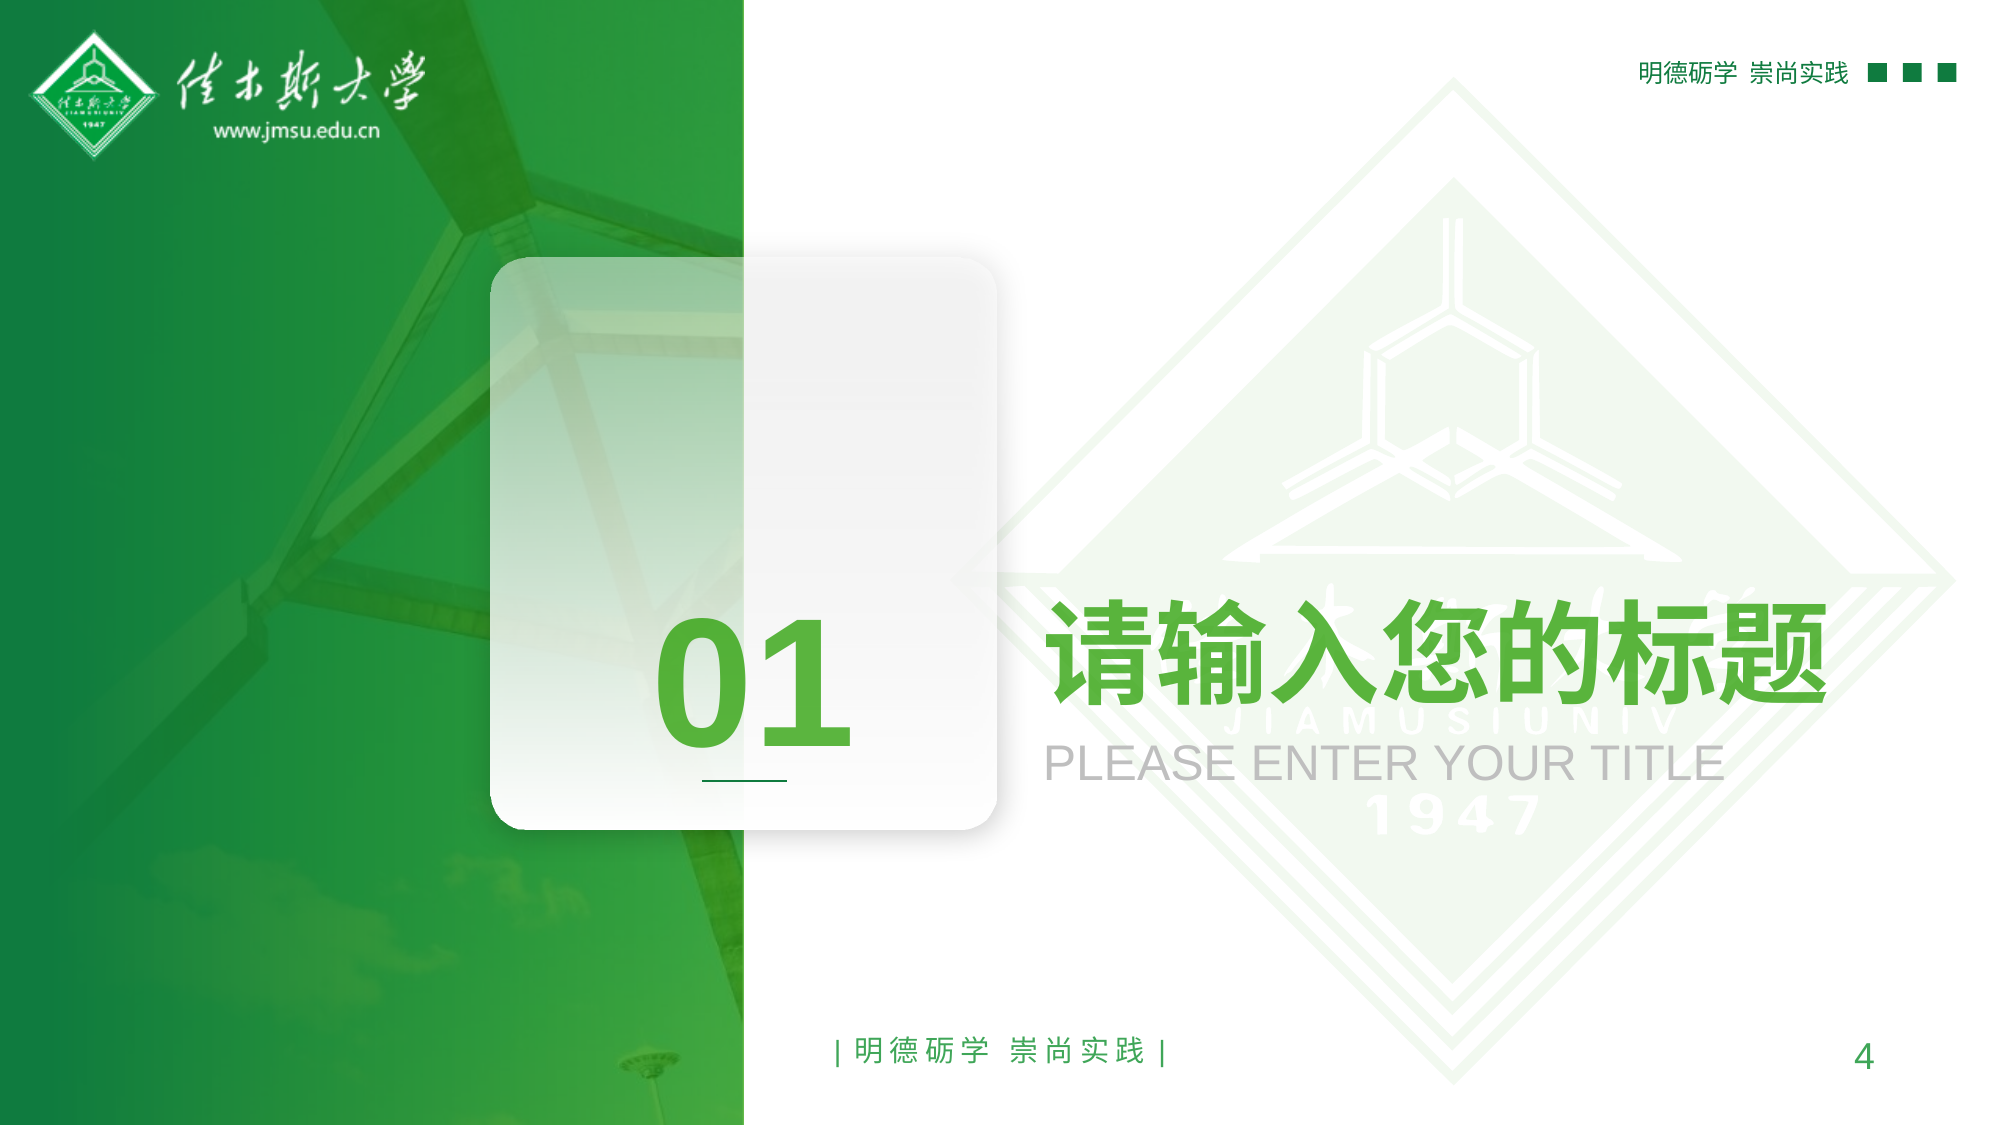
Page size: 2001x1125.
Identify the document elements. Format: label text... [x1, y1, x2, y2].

picture [27, 28, 425, 163]
text_box 4 [1412, 1024, 1890, 1085]
text_box |明德砺学 崇尚实践| [662, 1024, 1338, 1085]
text_box 请输入您的标题 PLEASE ENTER YOUR TITLE [1028, 575, 1890, 798]
text_box 01 [569, 555, 938, 791]
